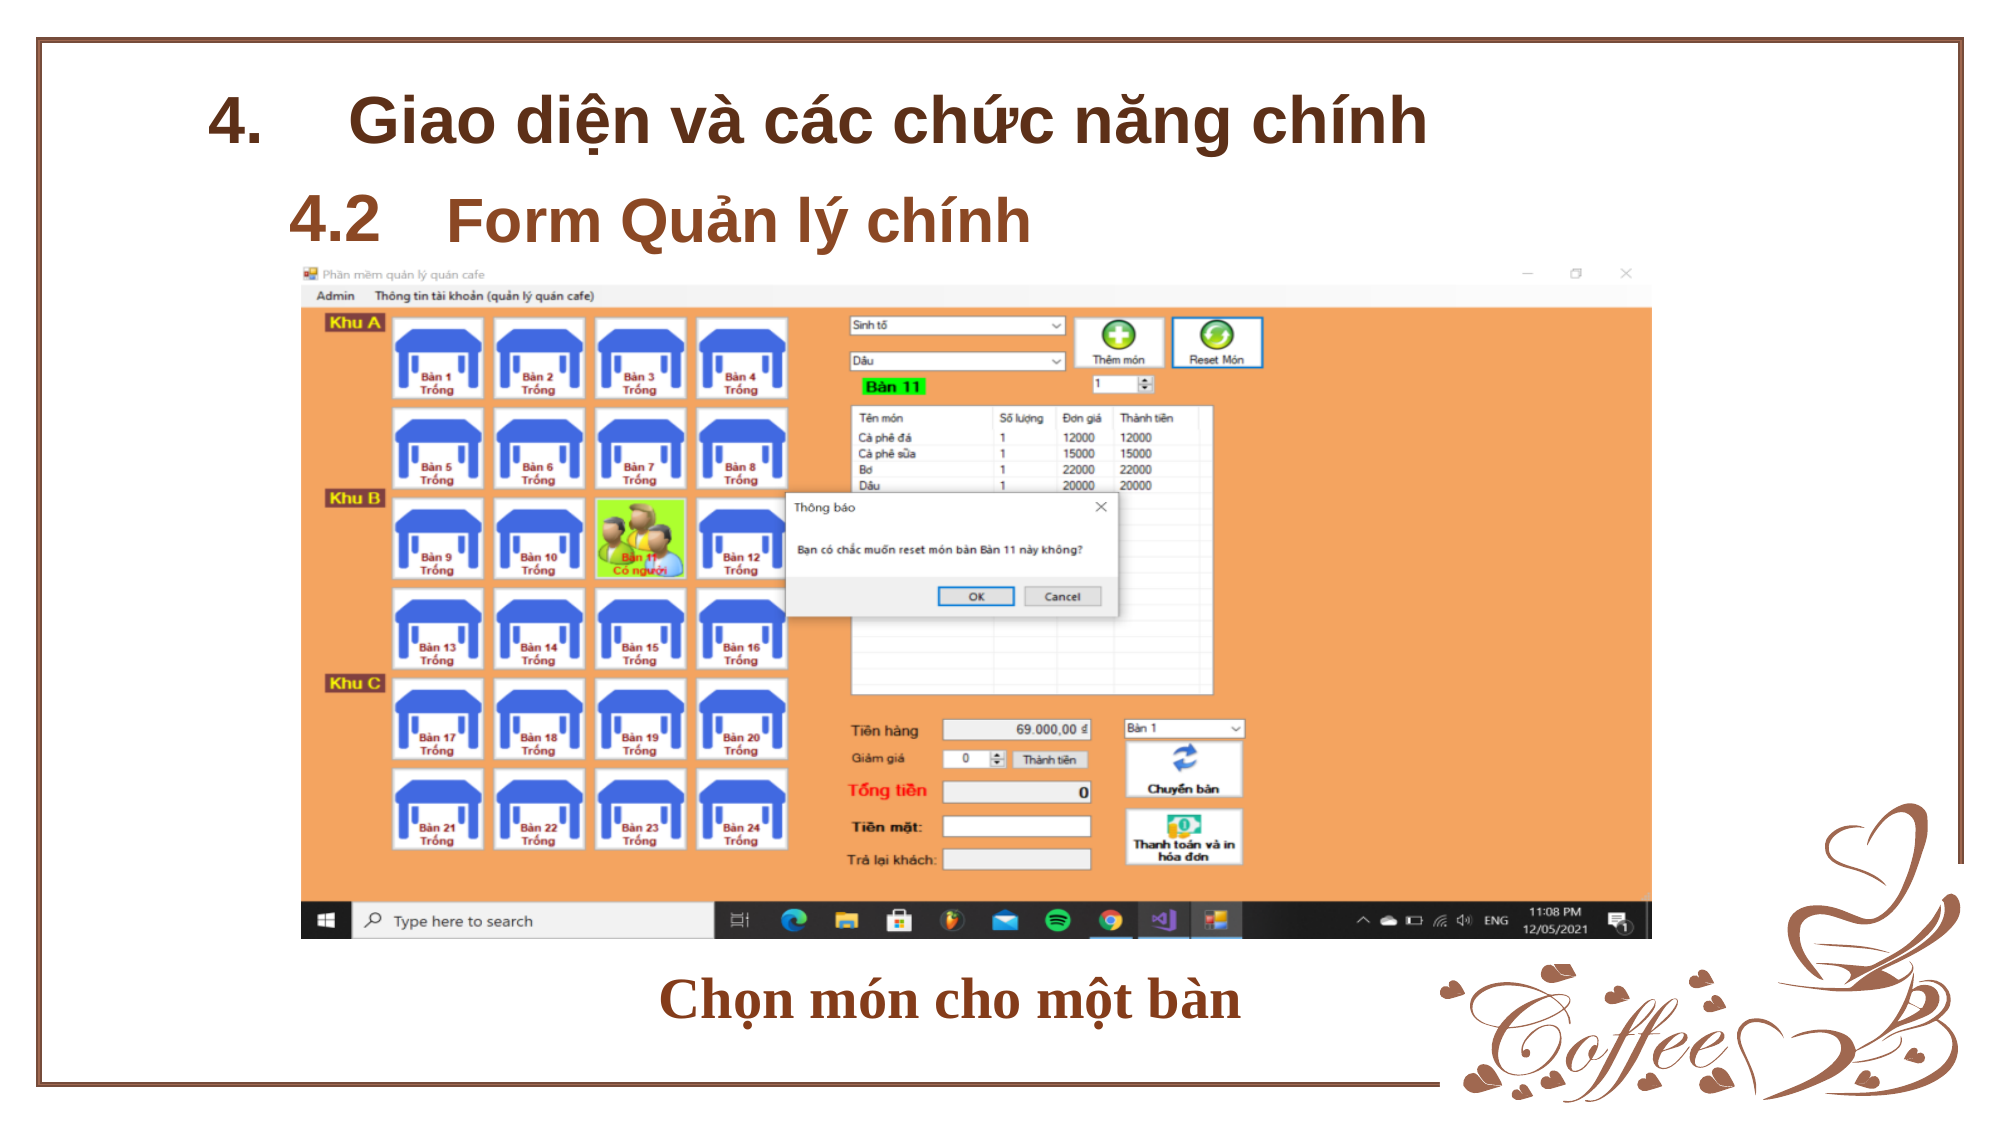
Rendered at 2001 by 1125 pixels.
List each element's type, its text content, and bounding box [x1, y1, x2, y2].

picture [300, 263, 1681, 964]
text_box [174, 167, 1945, 265]
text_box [65, 69, 1933, 166]
text_box Chọn món cho một bàn [644, 964, 1258, 1038]
